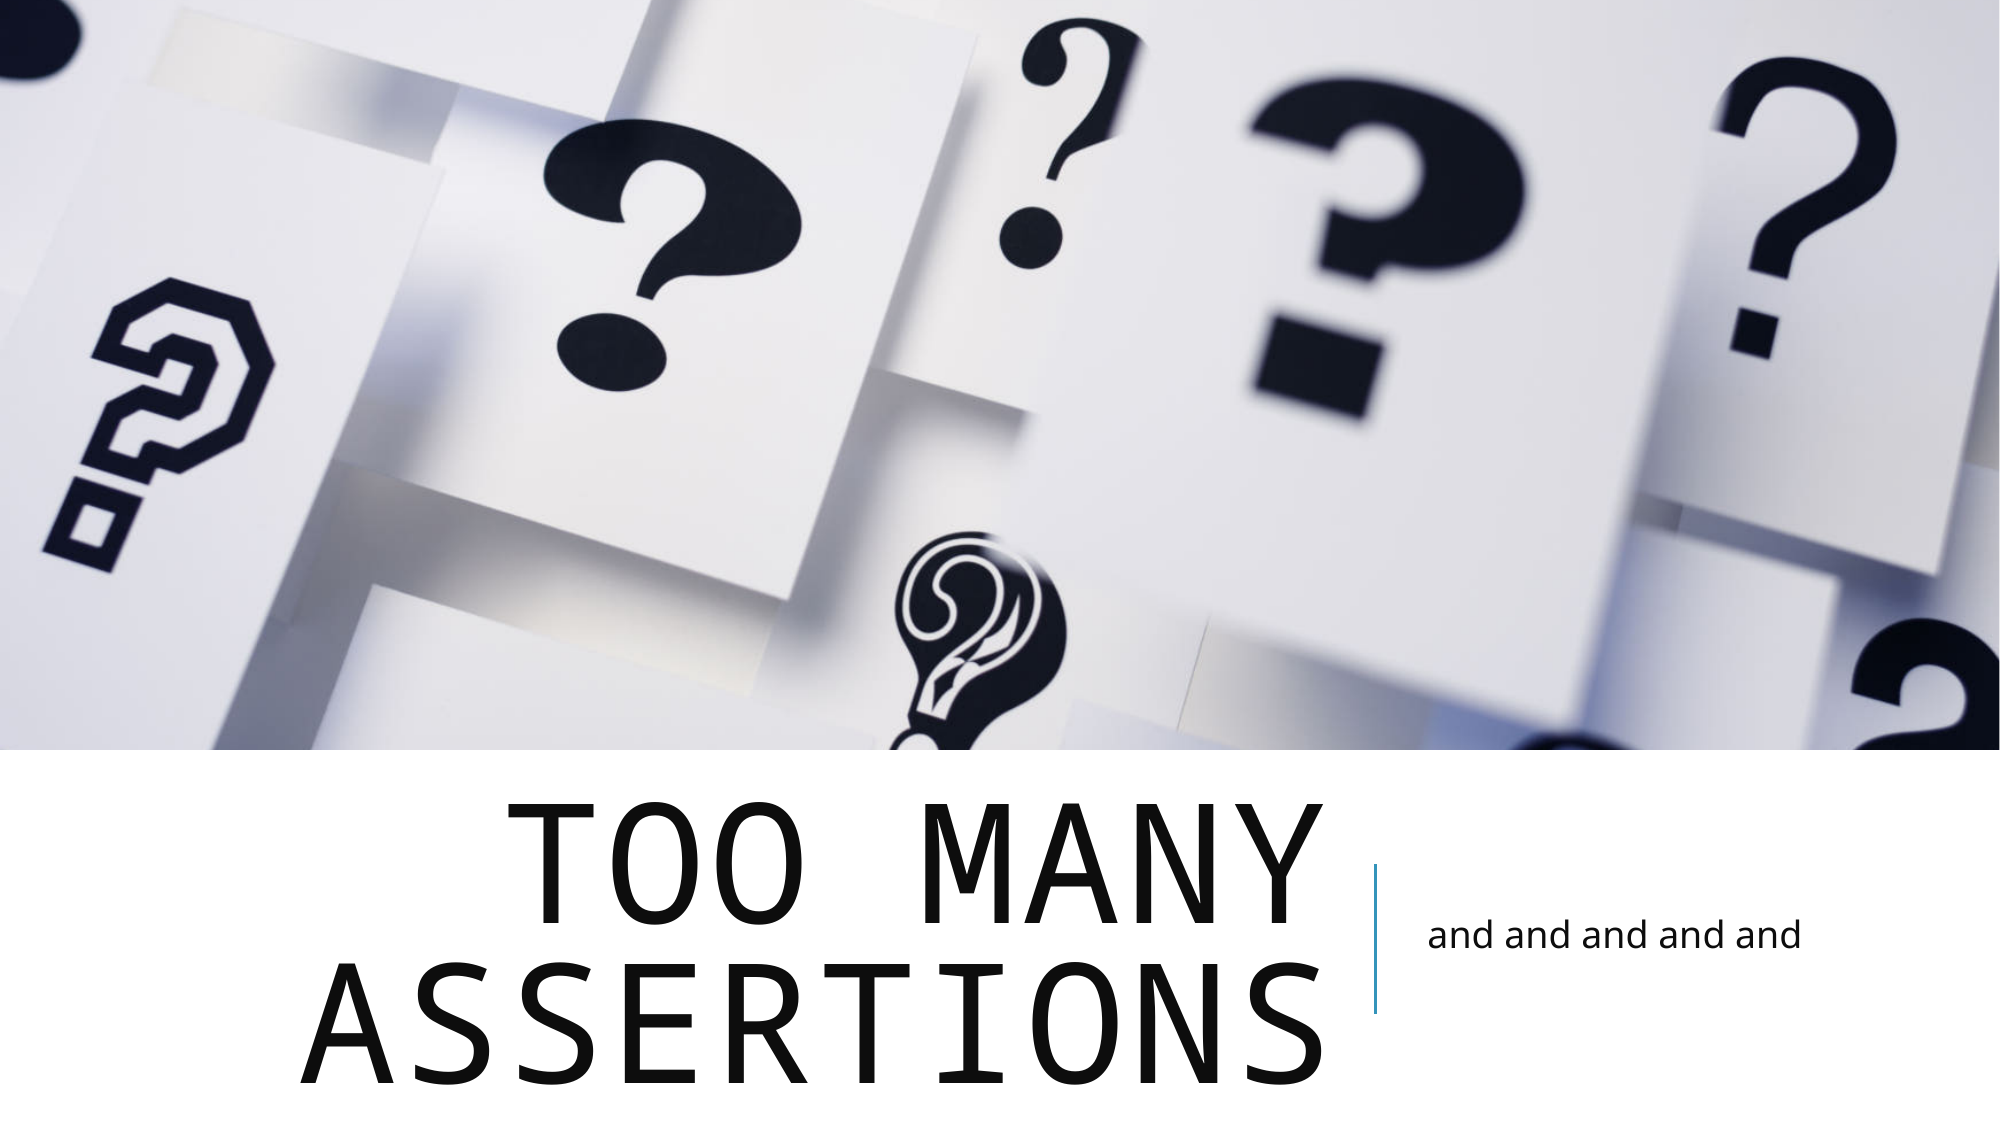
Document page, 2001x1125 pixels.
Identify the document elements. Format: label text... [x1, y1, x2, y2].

list and and and and and [1412, 813, 1938, 1054]
title Too many assertions [75, 813, 1350, 1098]
picture [0, 0, 2000, 751]
